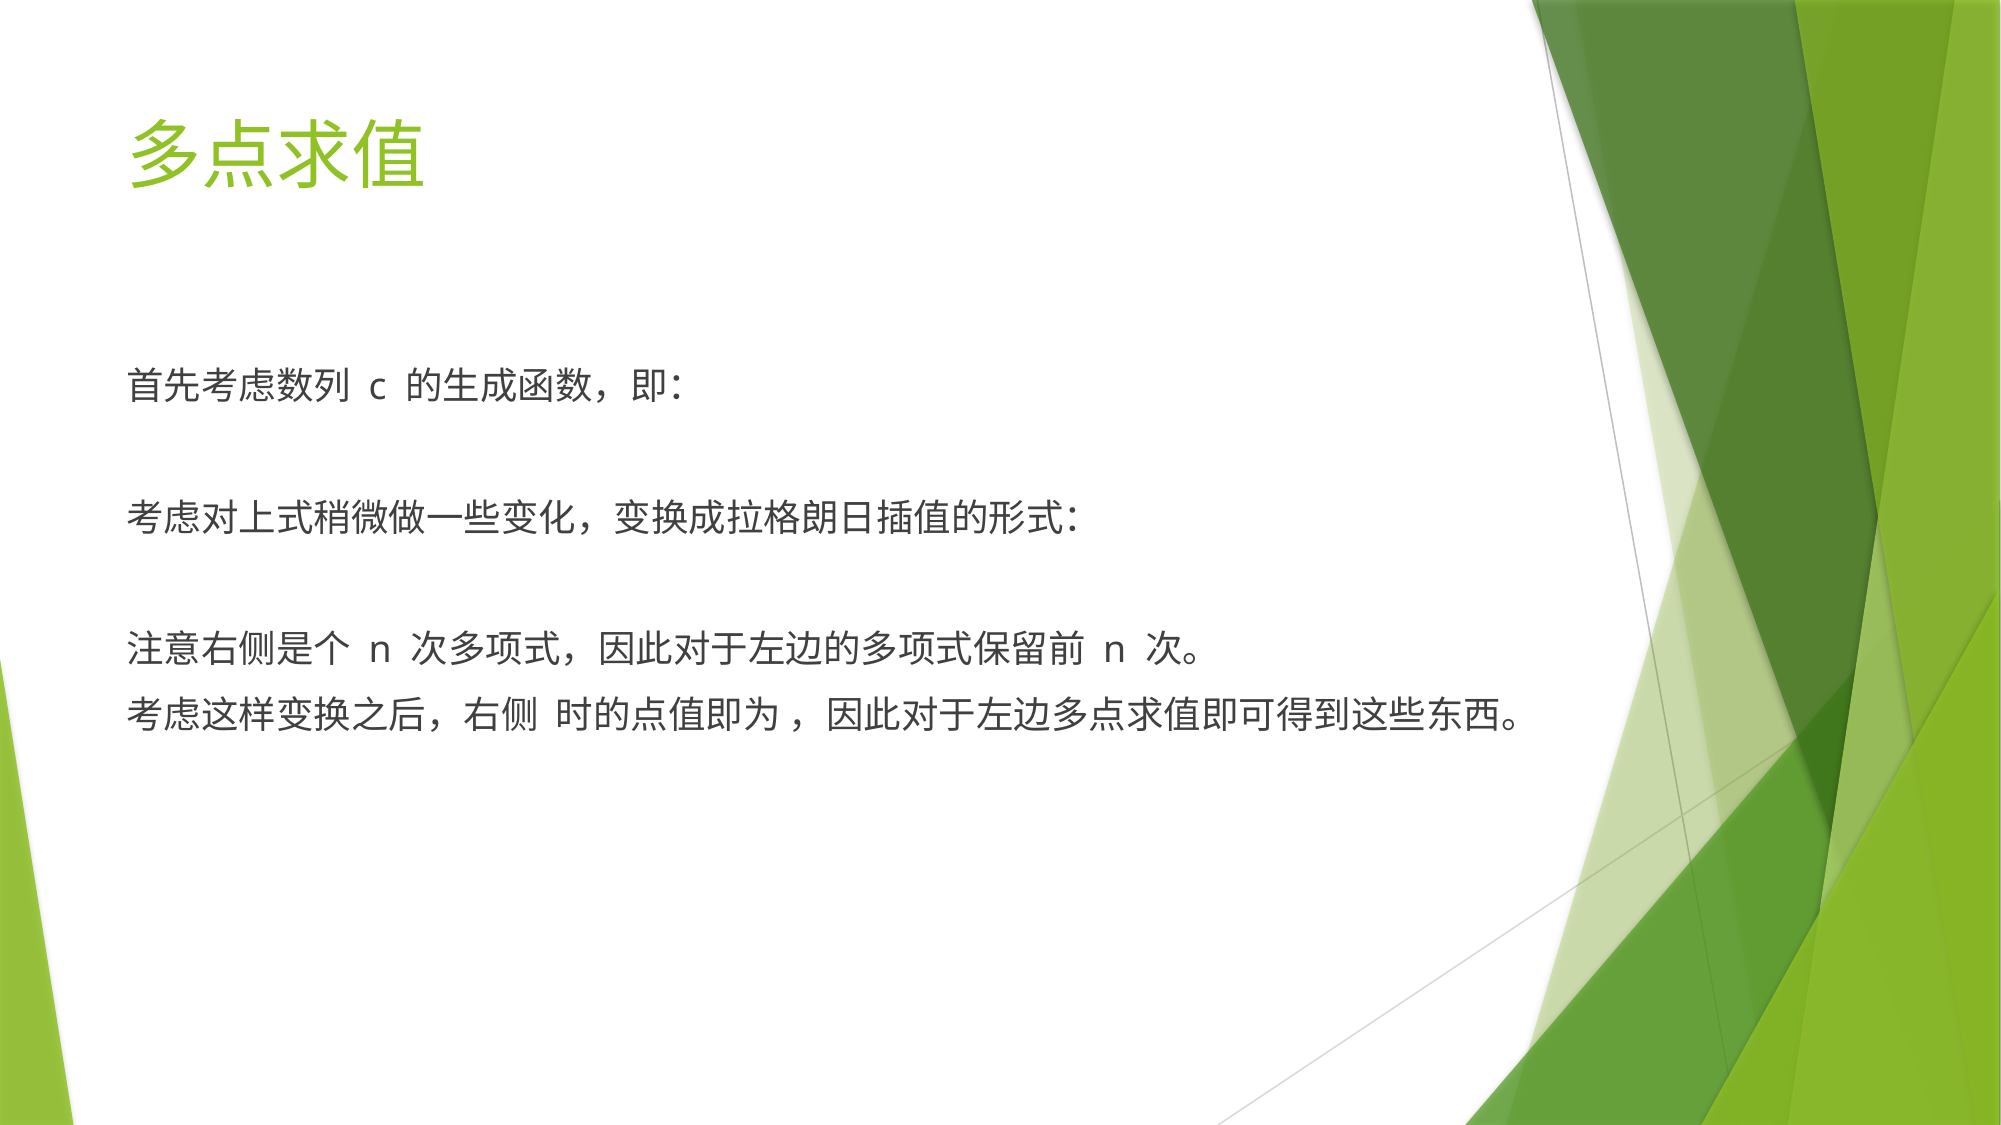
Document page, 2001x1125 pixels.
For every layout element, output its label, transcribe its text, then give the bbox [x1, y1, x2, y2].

title 多点求值 [111, 99, 1522, 317]
